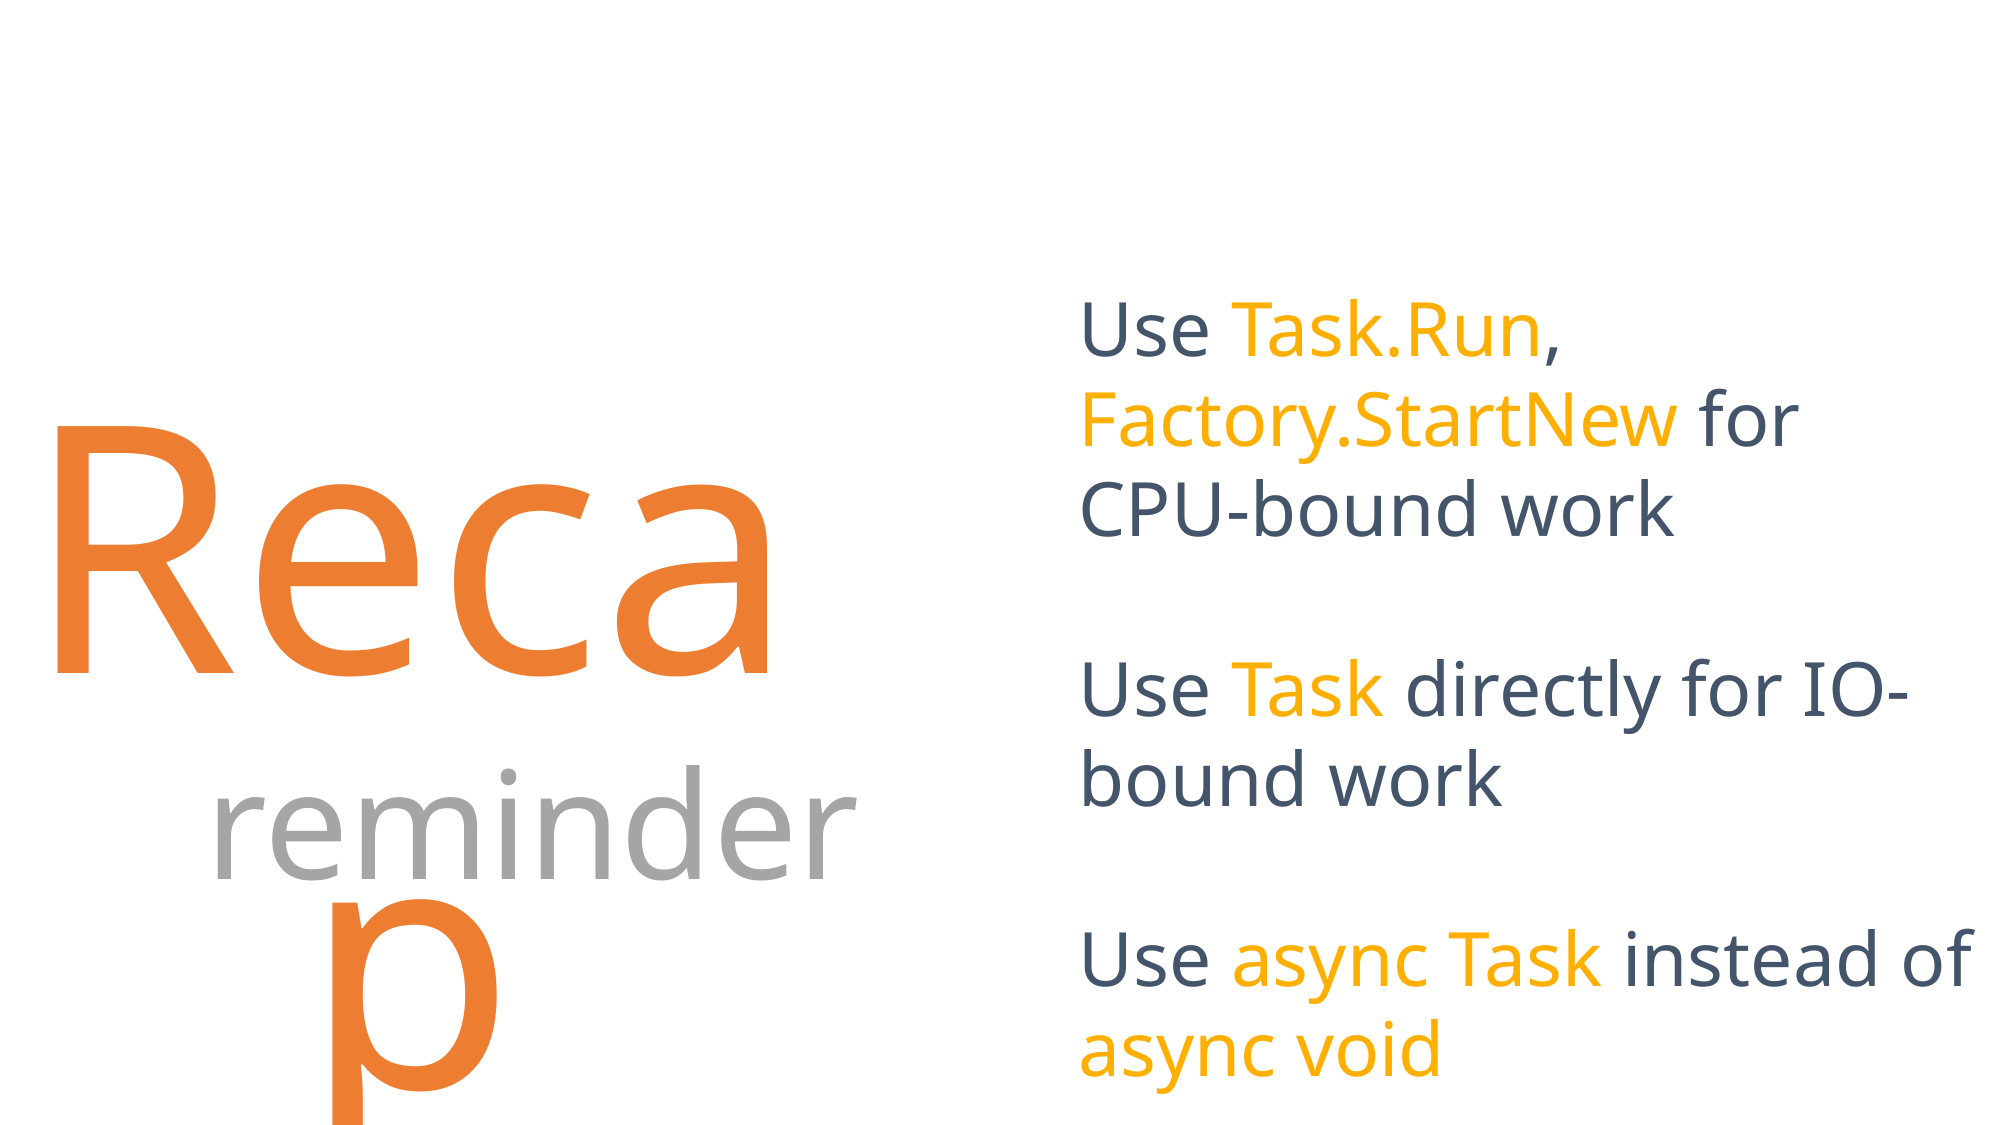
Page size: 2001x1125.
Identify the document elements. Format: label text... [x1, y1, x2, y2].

text_box reminder [0, 721, 1066, 917]
text_box Recap [0, 320, 821, 721]
text_box Recap [0, 917, 821, 1125]
text_box Use Task.Run, Factory.StartNew for CPU-bound work Use Task directly for IO-bound work Use async Task instead of async void [1063, 274, 2000, 1099]
